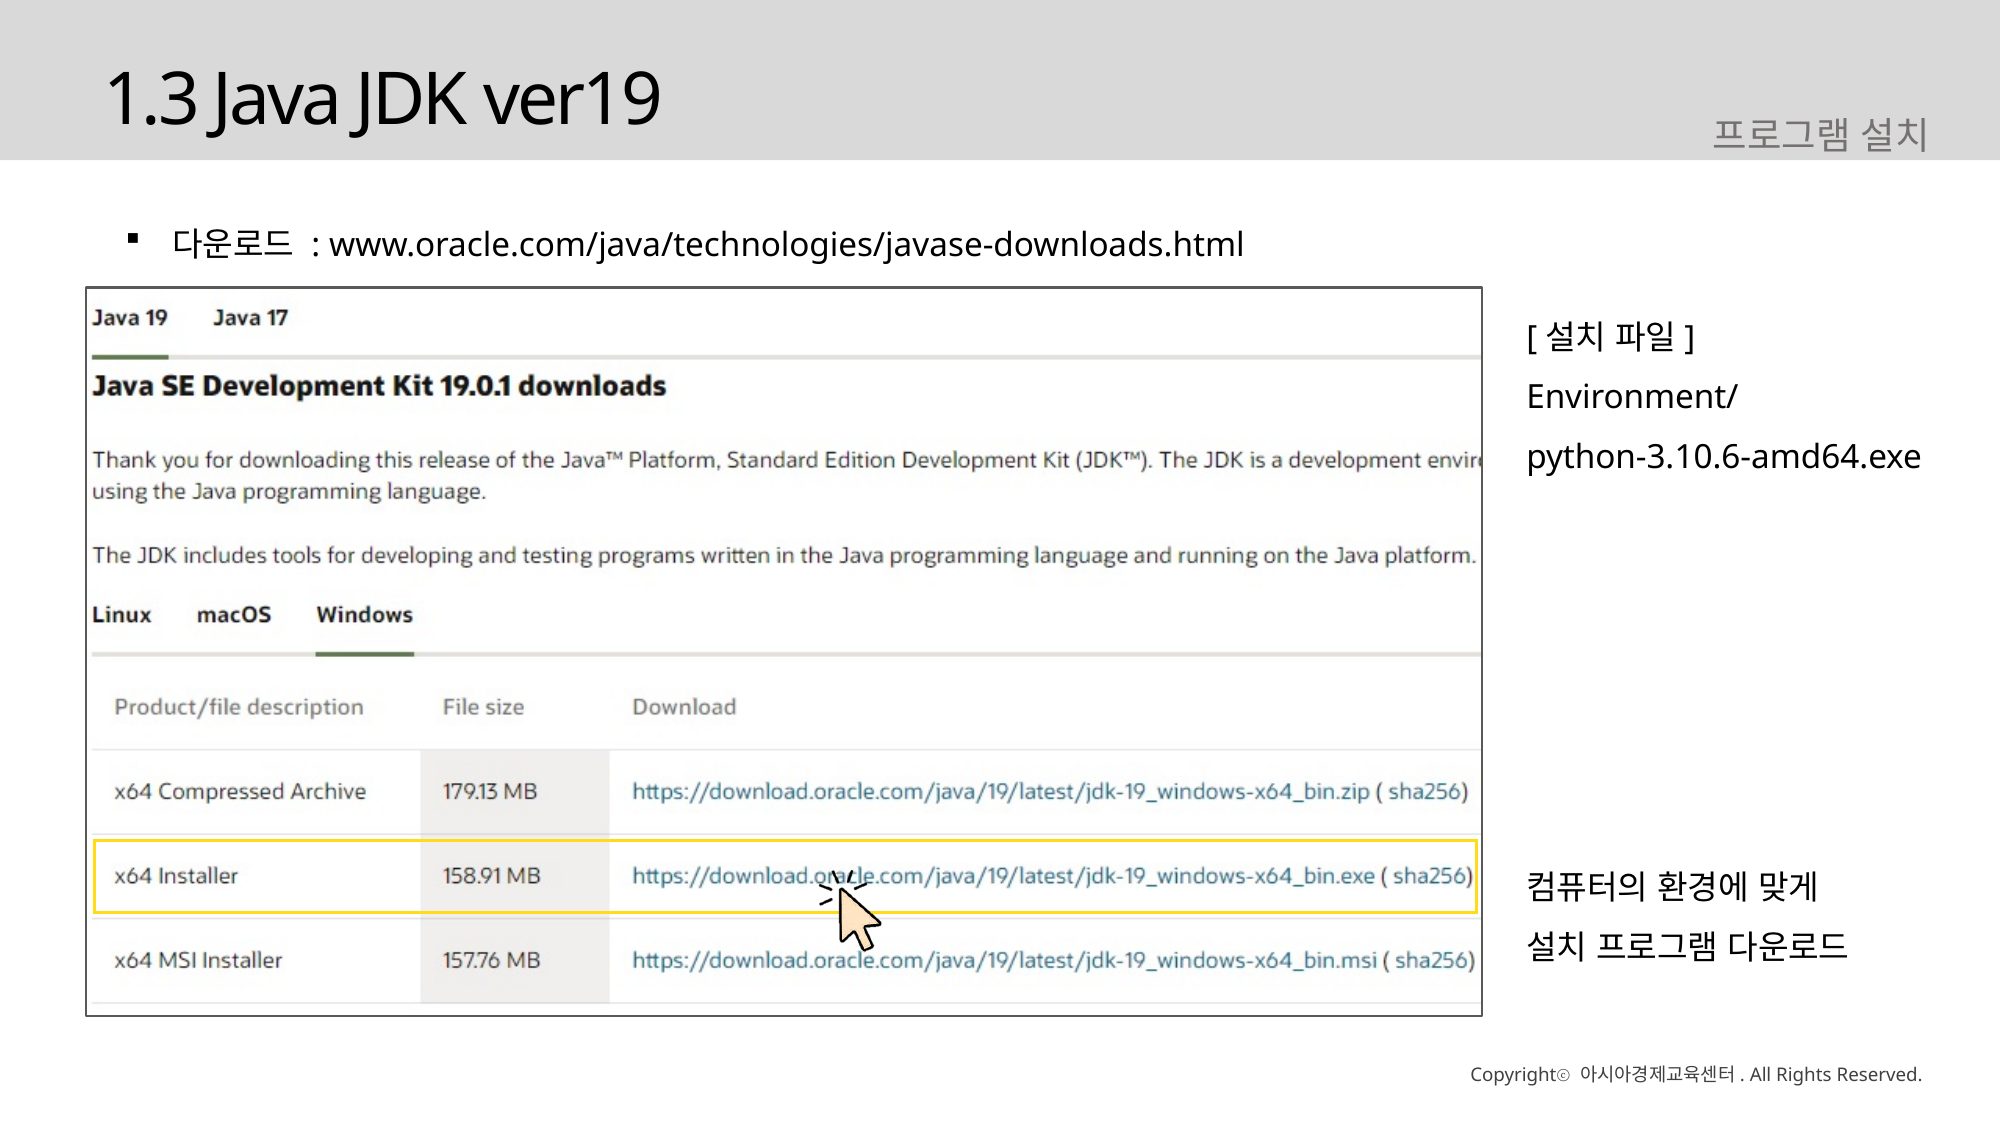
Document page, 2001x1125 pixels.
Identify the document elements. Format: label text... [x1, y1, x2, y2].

text_box Copyrightⓒ 아시아경제교육센터. All Rights Reserved. [1455, 1055, 1938, 1093]
text_box 컴퓨터의 환경에 맞게 설치 프로그램 다운로드 [1511, 838, 2000, 974]
title 1.3 Java JDK ver19 [88, 26, 1105, 148]
text_box [설치 파일] Environment/ python-3.10.6-amd64.exe [1511, 288, 1971, 483]
text_box 다운로드 : www.oracle.com/java/technologies/javase-downloads.html [110, 195, 1613, 271]
text_box [0, 0, 2000, 161]
text_box 프로그램 설치 [1697, 59, 1945, 165]
picture [86, 288, 1481, 1016]
